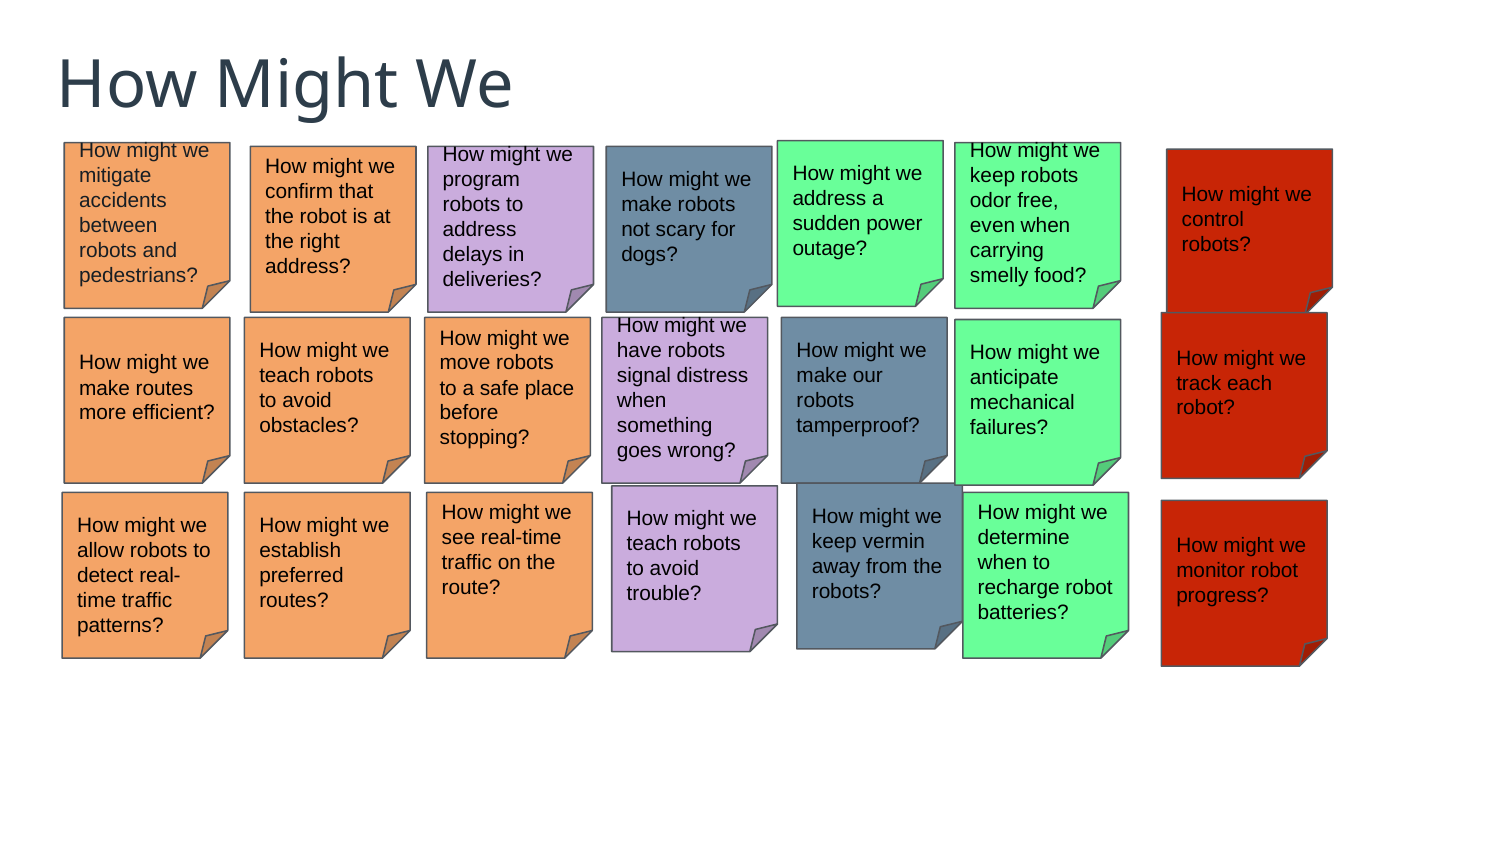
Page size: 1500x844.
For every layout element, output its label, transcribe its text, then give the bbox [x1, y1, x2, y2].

text_box How might we anticipate mechanical failures? [954, 319, 1121, 486]
text_box How might we make our robots tamperproof? [781, 317, 948, 484]
text_box How might we keep robots odor free, even when carrying smelly food? [954, 142, 1121, 309]
text_box How might we allow robots to detect real-time traffic patterns? [62, 492, 228, 659]
text_box How might we monitor robot progress? [1161, 500, 1328, 667]
text_box How might we teach robots to avoid trouble? [611, 485, 778, 652]
text_box How might we track each robot? [1161, 312, 1328, 479]
text_box How might we move robots to a safe place before stopping? [424, 317, 591, 484]
text_box How might we have robots signal distress when something goes wrong? [601, 317, 768, 484]
text_box How might we keep vermin away from the robots? [796, 483, 963, 649]
text_box How might we see real-time traffic on the route? [426, 492, 593, 659]
text_box How might we mitigate accidents between robots and pedestrians? [64, 142, 230, 309]
text_box How might we make robots not scary for dogs? [606, 146, 772, 313]
text_box How might we teach robots to avoid obstacles? [244, 317, 411, 484]
text_box How might we determine when to recharge robot batteries? [962, 492, 1129, 659]
text_box How might we make routes more efficient? [64, 317, 230, 484]
title How Might We [51, 35, 1449, 130]
text_box How might we control robots? [1166, 149, 1333, 312]
text_box How might we program robots to address delays in deliveries? [427, 146, 594, 313]
text_box How might we establish preferred routes? [244, 492, 411, 659]
text_box How might we confirm that the robot is at the right address? [250, 146, 416, 313]
text_box How might we address a sudden power outage? [777, 140, 944, 307]
